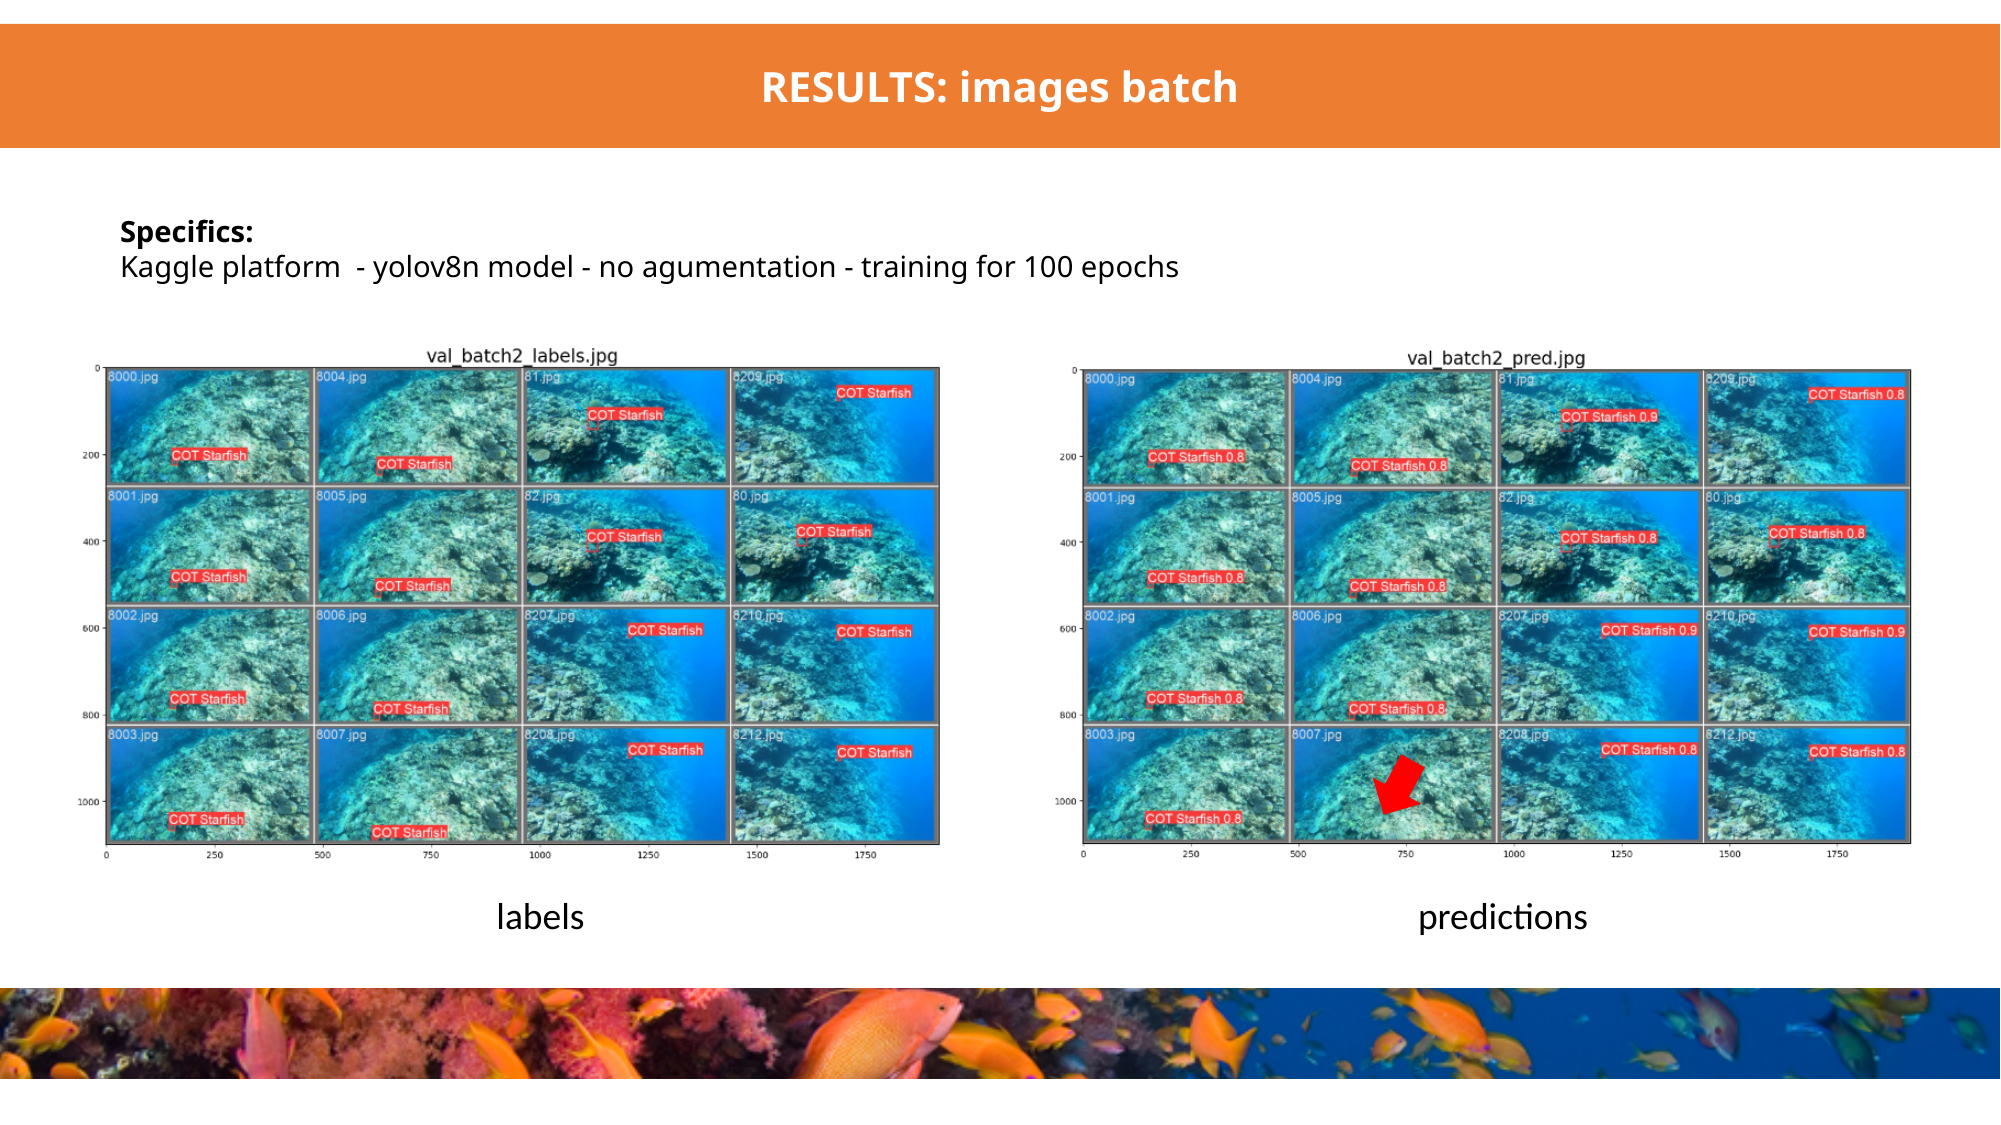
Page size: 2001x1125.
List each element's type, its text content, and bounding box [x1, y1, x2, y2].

picture [57, 335, 1000, 887]
picture [1033, 324, 1943, 877]
text_box RESULTS: images batch [0, 23, 2000, 148]
text_box labels [481, 887, 687, 945]
text_box Specifics: Kaggle platform - yolov8n model - no agumentation - training for 100 epochs [105, 206, 1707, 292]
text_box predictions [1403, 884, 1609, 945]
picture [0, 988, 2000, 1079]
